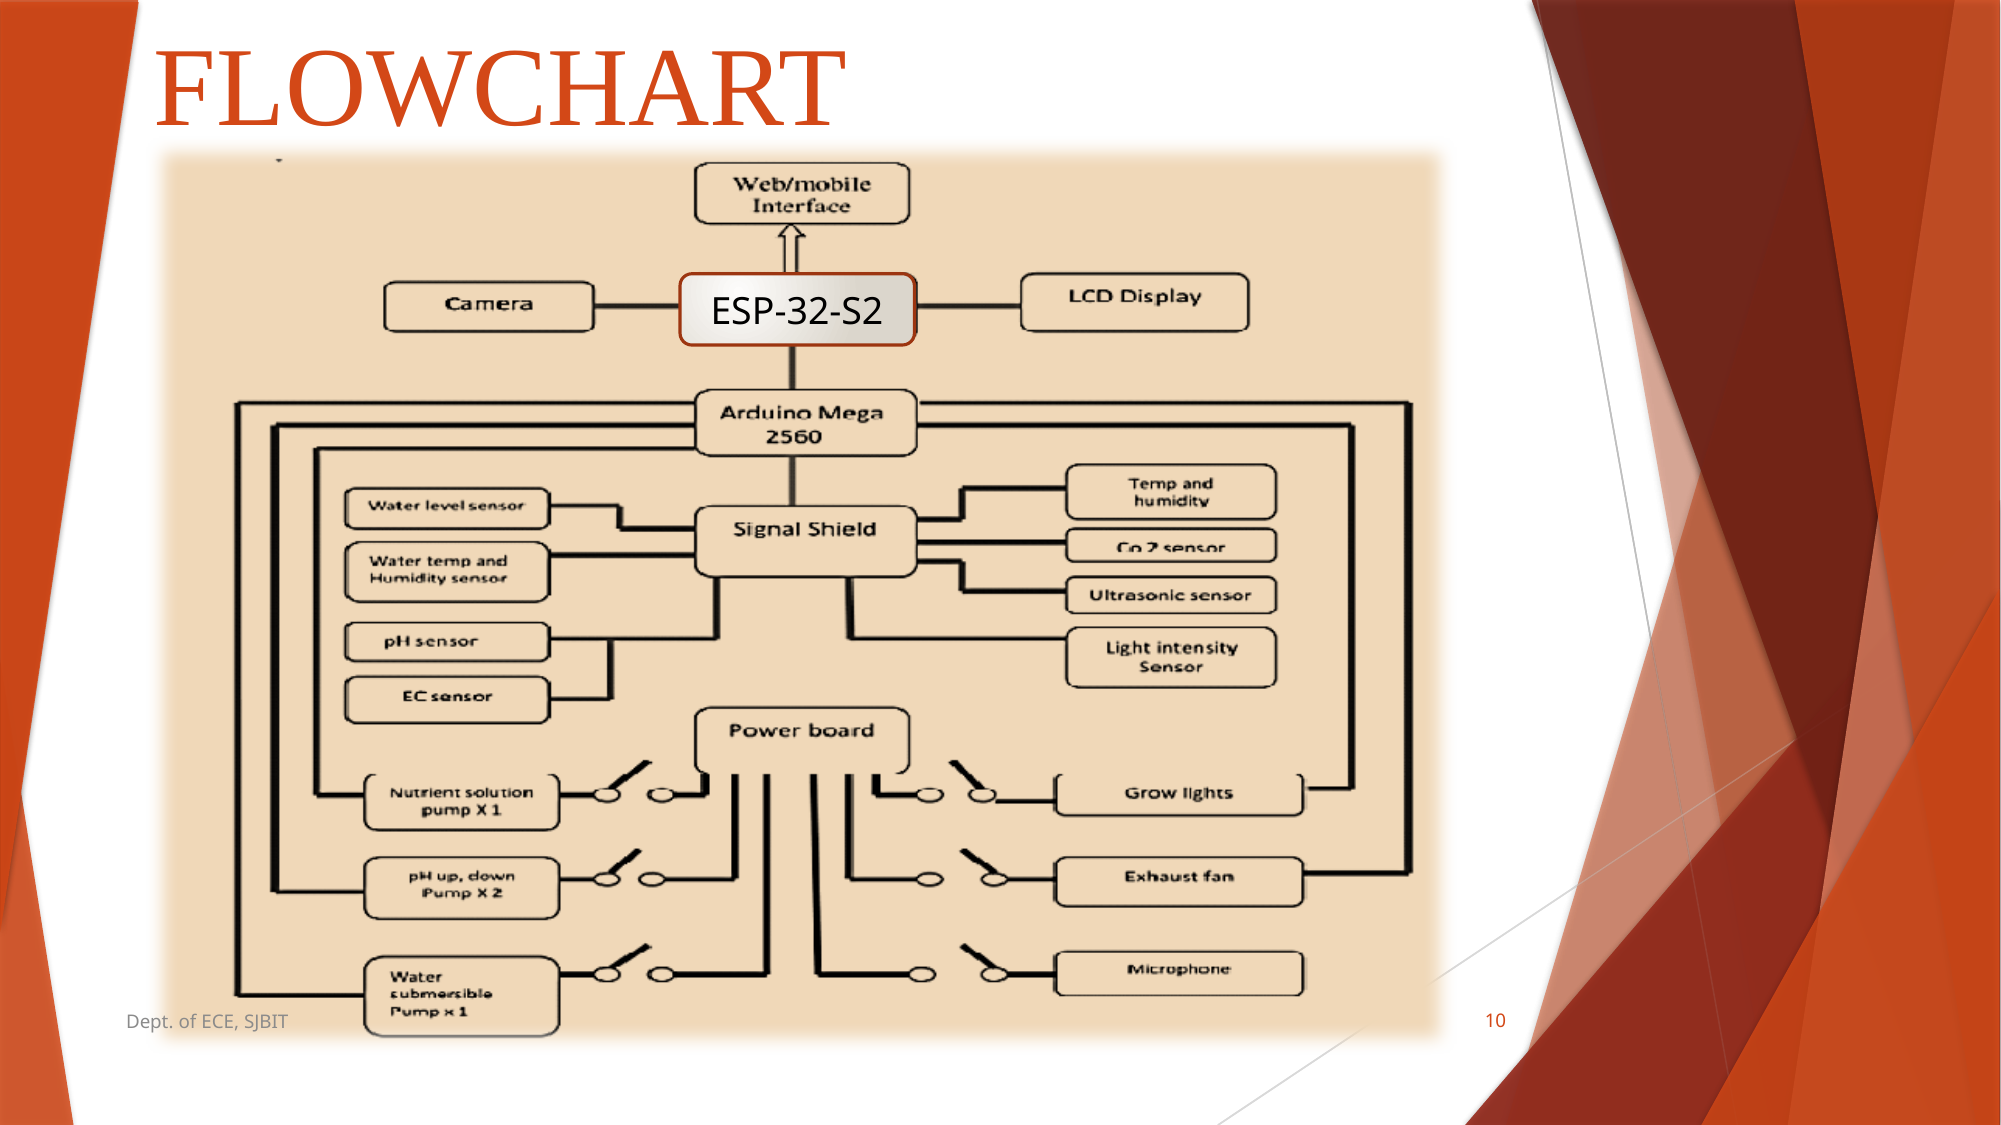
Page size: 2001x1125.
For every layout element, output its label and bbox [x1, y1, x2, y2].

text_box [0, 0, 2000, 1125]
list [145, 135, 1457, 1057]
